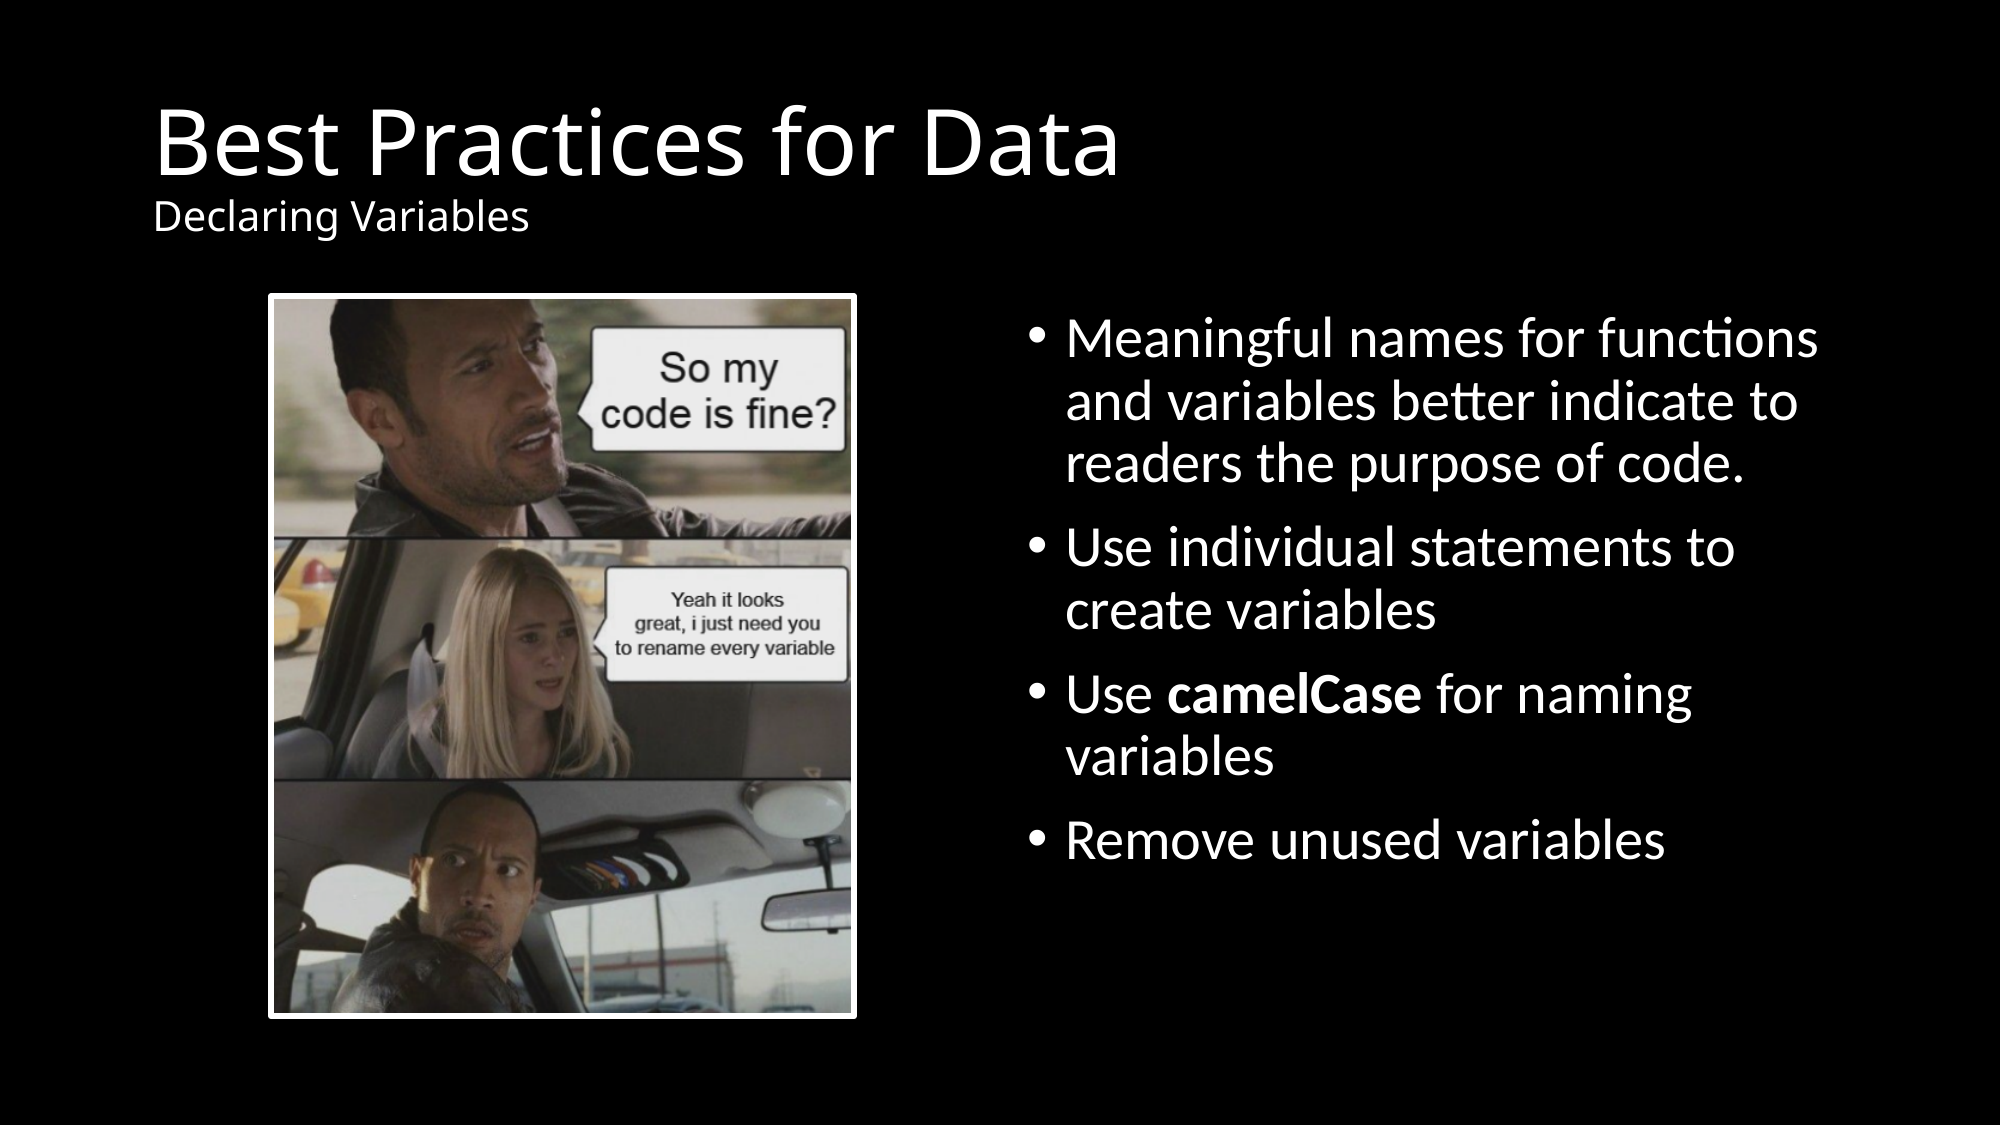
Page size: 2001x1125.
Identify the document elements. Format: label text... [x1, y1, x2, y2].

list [274, 299, 851, 1014]
list Meaningful names for functions and variables better indicate to readers the purpose of code. Use individual statements to create variables Use camelCase for naming variables Remove unused variables [1012, 299, 1863, 1014]
title Best Practices for Data Declaring Variables [137, 59, 1863, 278]
